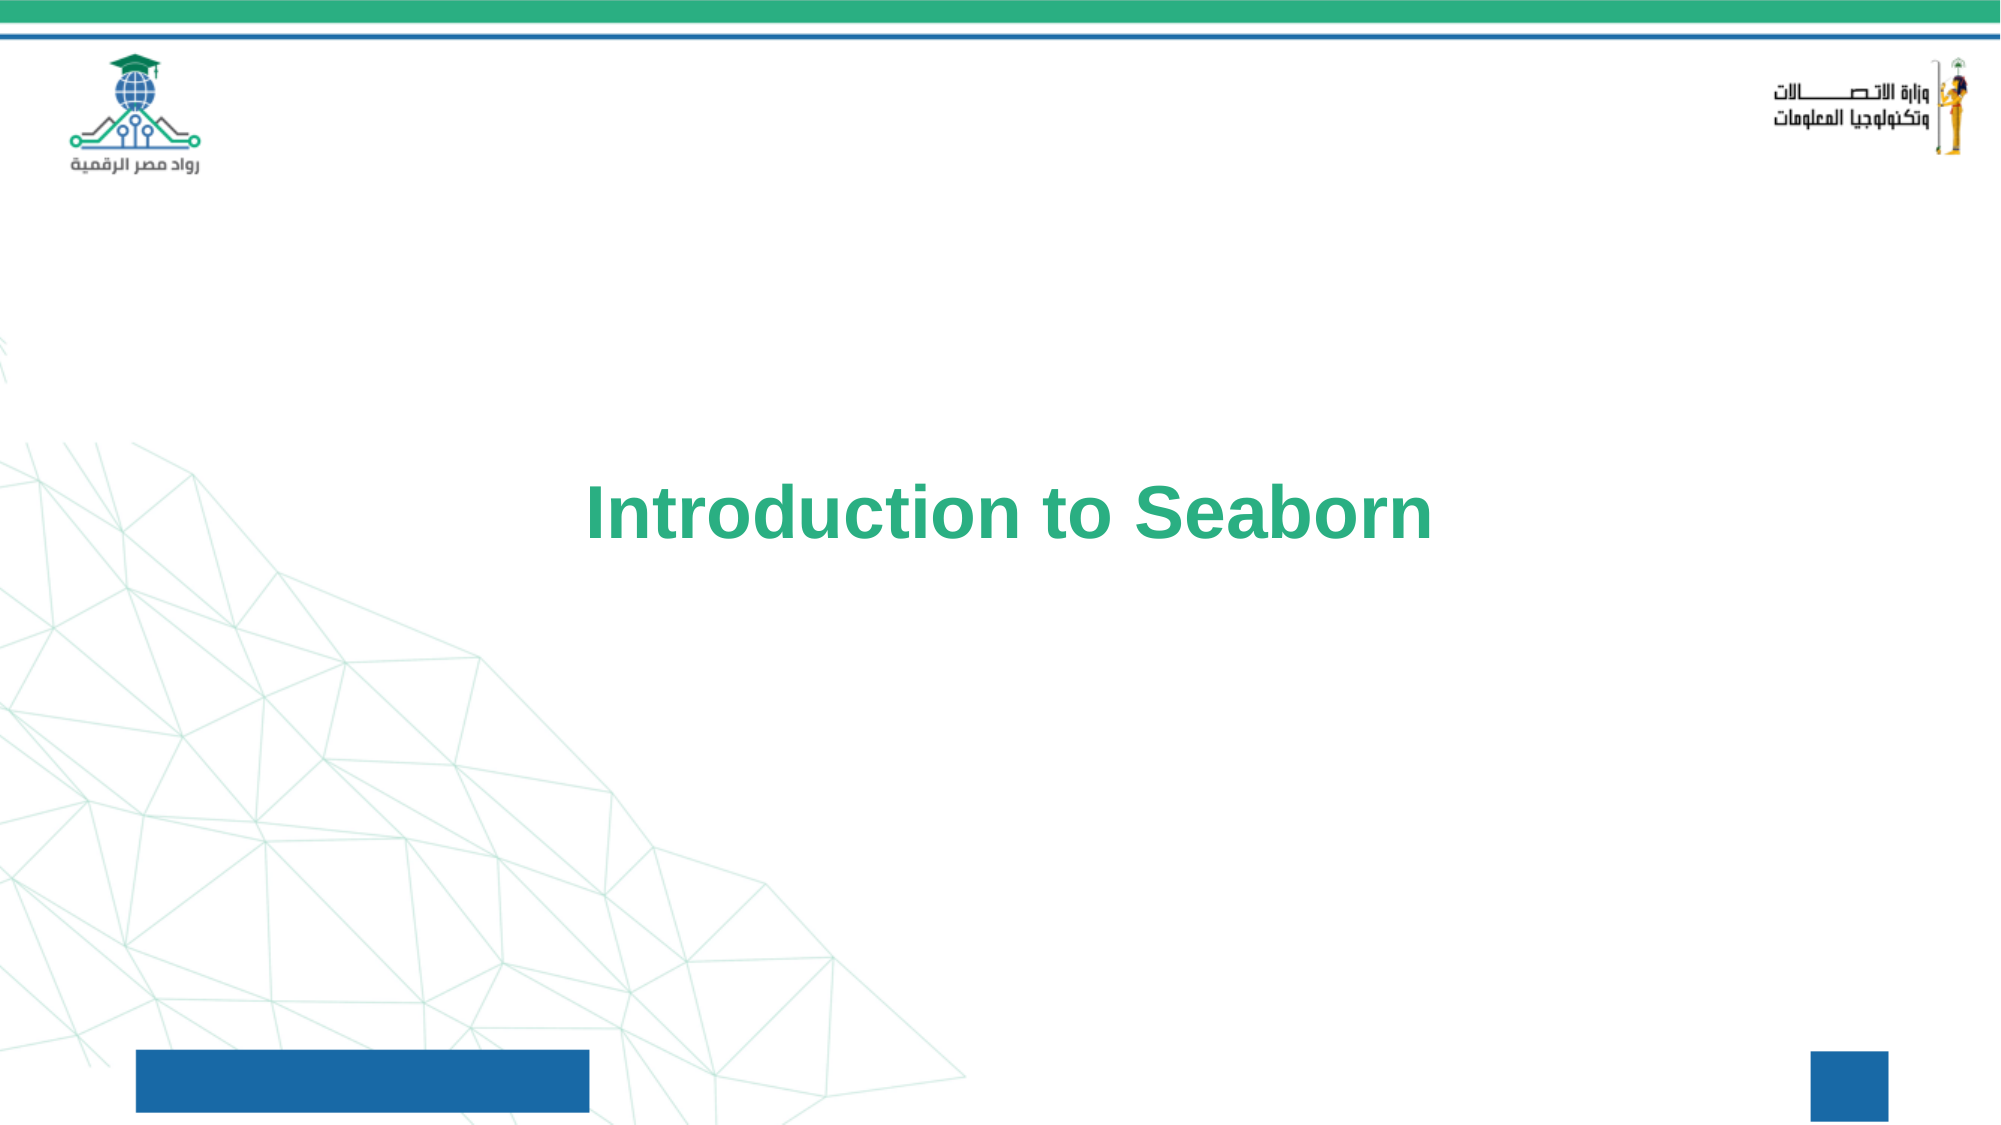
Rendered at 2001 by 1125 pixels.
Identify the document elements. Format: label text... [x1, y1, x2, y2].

picture [0, 0, 2001, 1125]
text_box Introduction to Seaborn [541, 456, 1459, 562]
